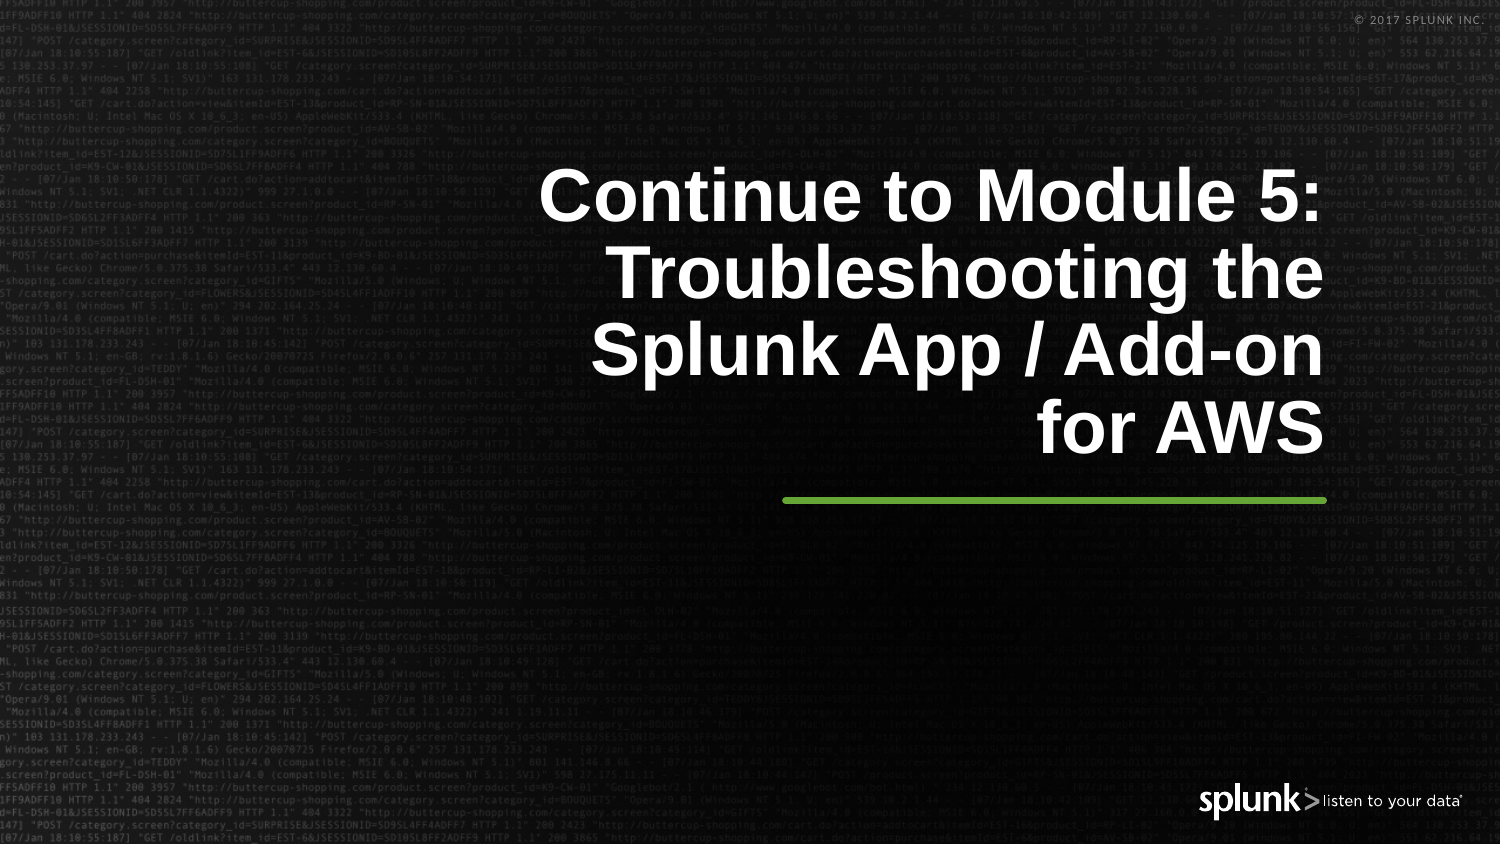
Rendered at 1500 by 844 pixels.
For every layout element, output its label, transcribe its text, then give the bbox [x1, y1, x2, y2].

title Continue to Module 5: Troubleshooting the Splunk App / Add-on for AWS [525, 120, 1326, 469]
picture [0, 0, 1500, 844]
